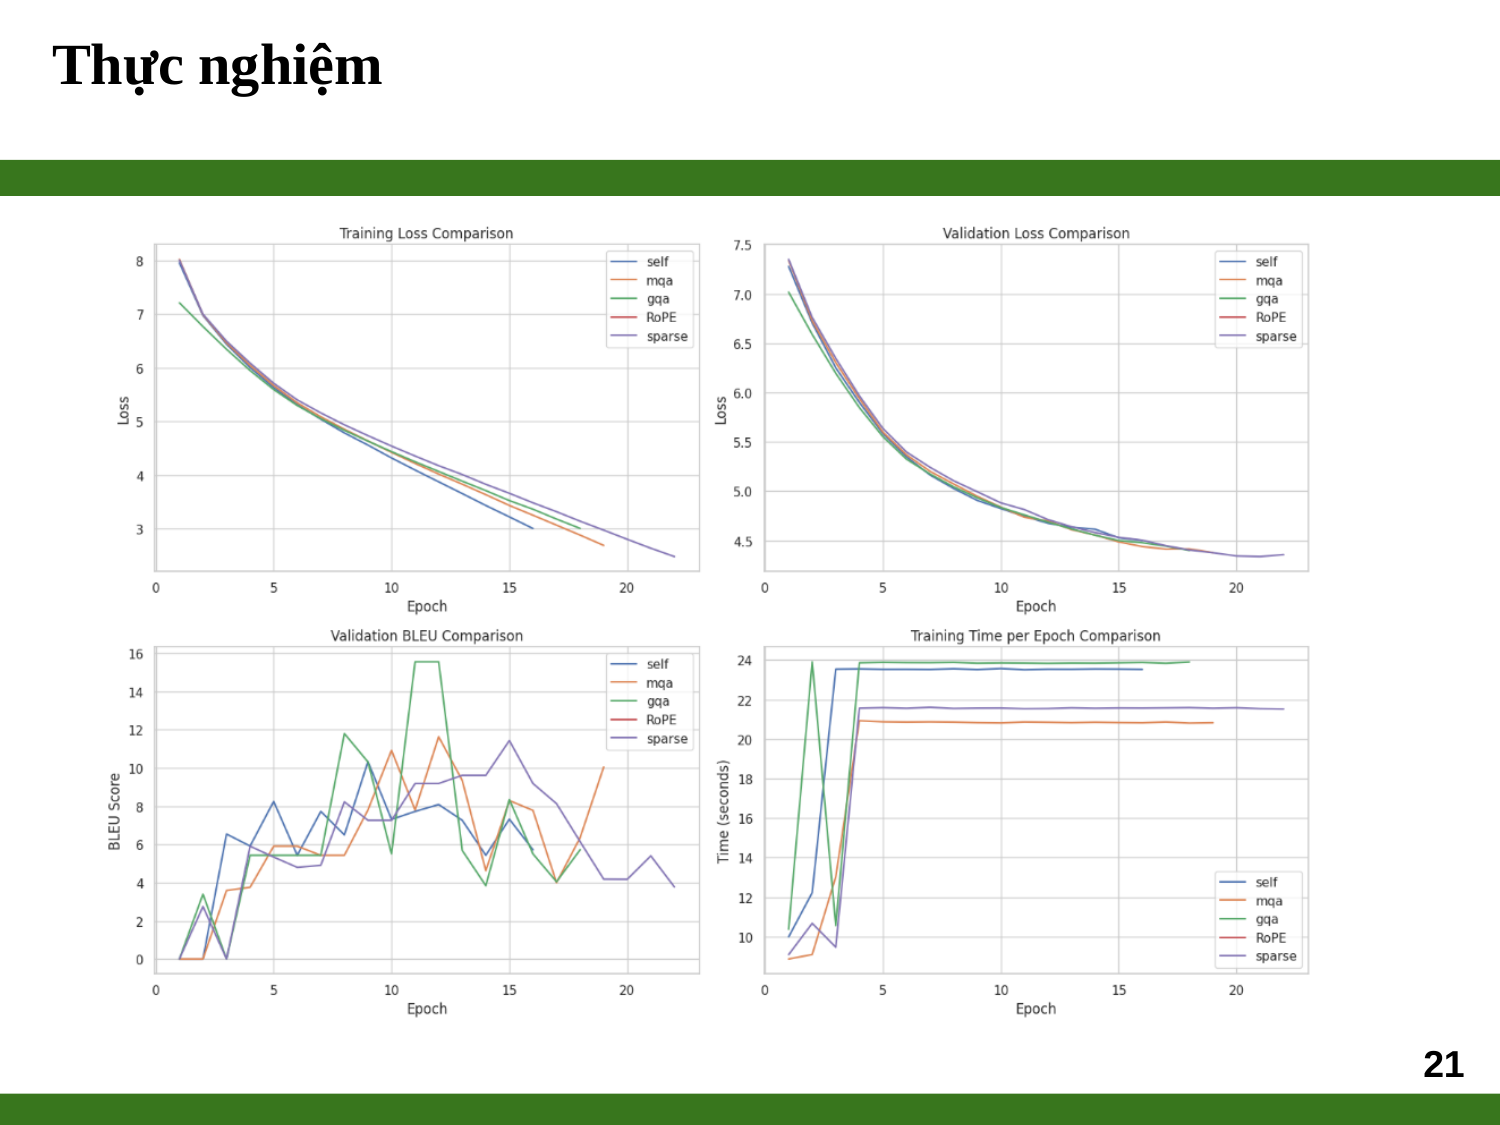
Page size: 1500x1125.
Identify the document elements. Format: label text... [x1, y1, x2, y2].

slide_number 21 [1389, 1019, 1480, 1106]
title Thực nghiệm [37, 11, 1435, 137]
picture [96, 220, 1447, 1021]
